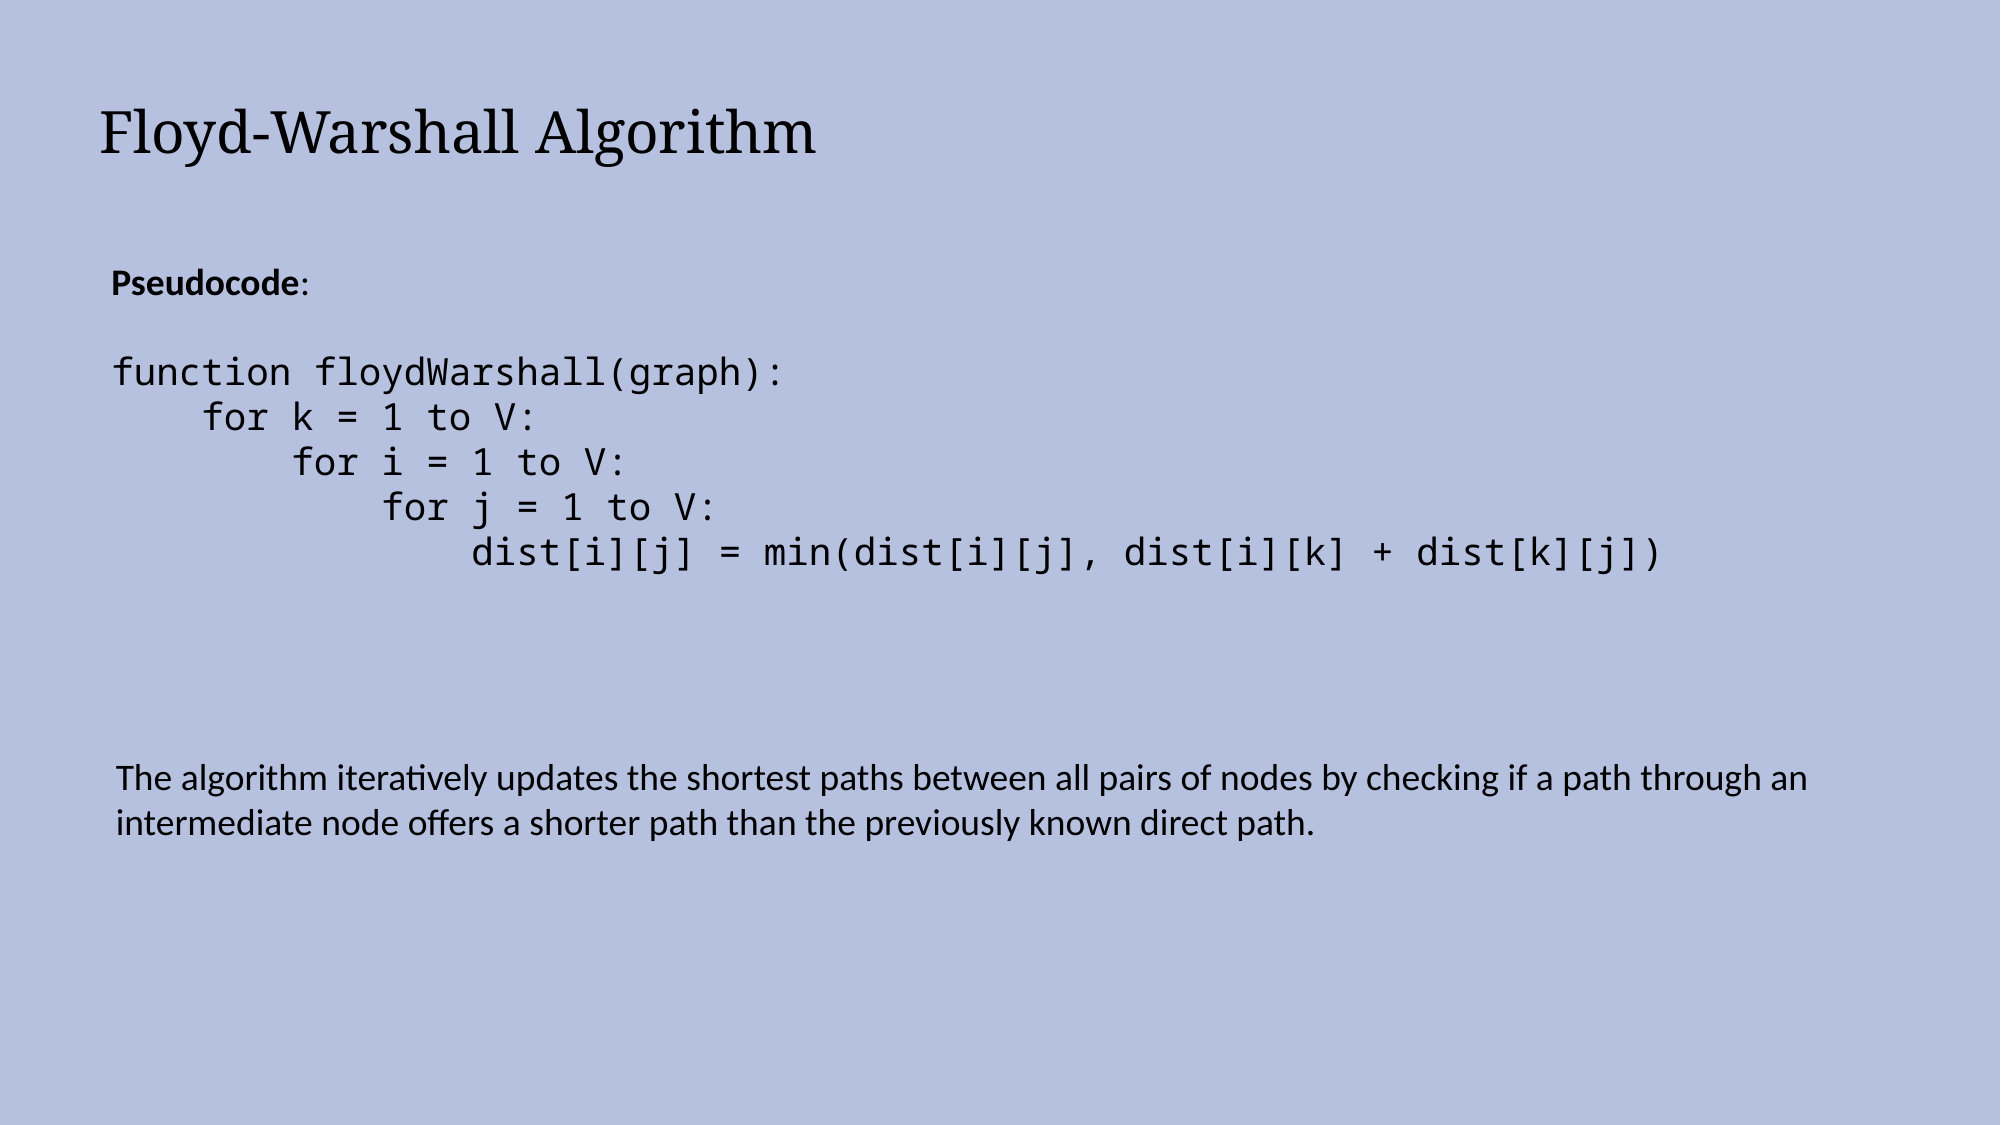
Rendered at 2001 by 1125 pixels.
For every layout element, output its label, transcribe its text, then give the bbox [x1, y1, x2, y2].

text_box Floyd-Warshall Algorithm [84, 87, 1308, 173]
text_box The algorithm iteratively updates the shortest paths between all pairs of nodes by checking if a path through an intermediate node offers a shorter path than the previously known direct path. [101, 746, 1899, 851]
text_box Pseudocode: function floydWarshall(graph): for k = 1 to V: for i = 1 to V: for j = 1 to V: dist[i][j] = min(dist[i][j], dist[i][k] + dist[k][j]) [96, 250, 1870, 581]
